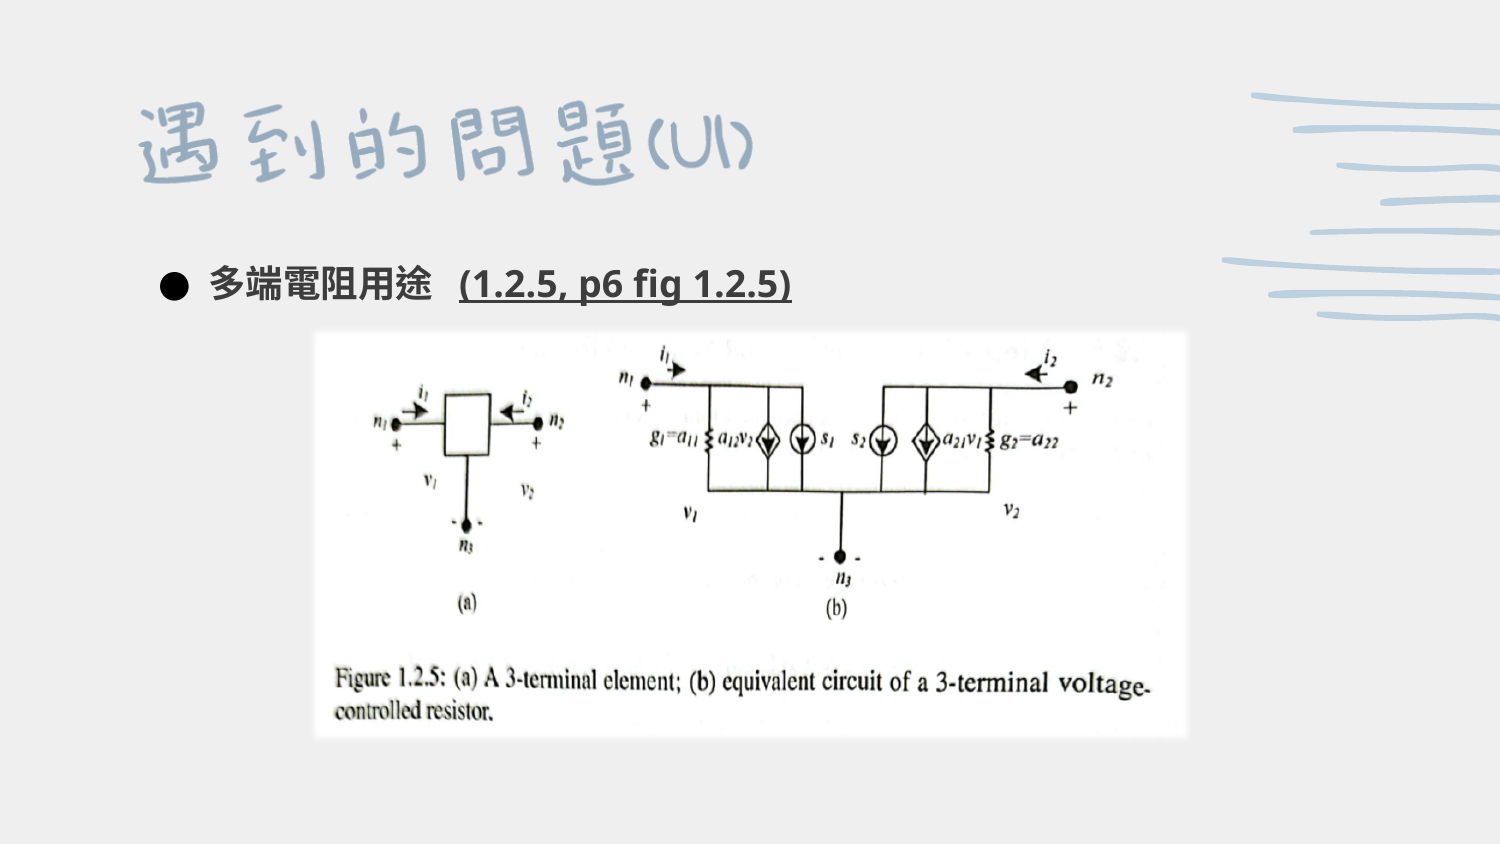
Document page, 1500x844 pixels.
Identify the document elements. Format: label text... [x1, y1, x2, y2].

picture [117, 78, 782, 212]
picture [308, 326, 1192, 743]
text_box 多端電阻用途 (1.2.5, p6 fig 1.2.5) [118, 244, 1382, 661]
